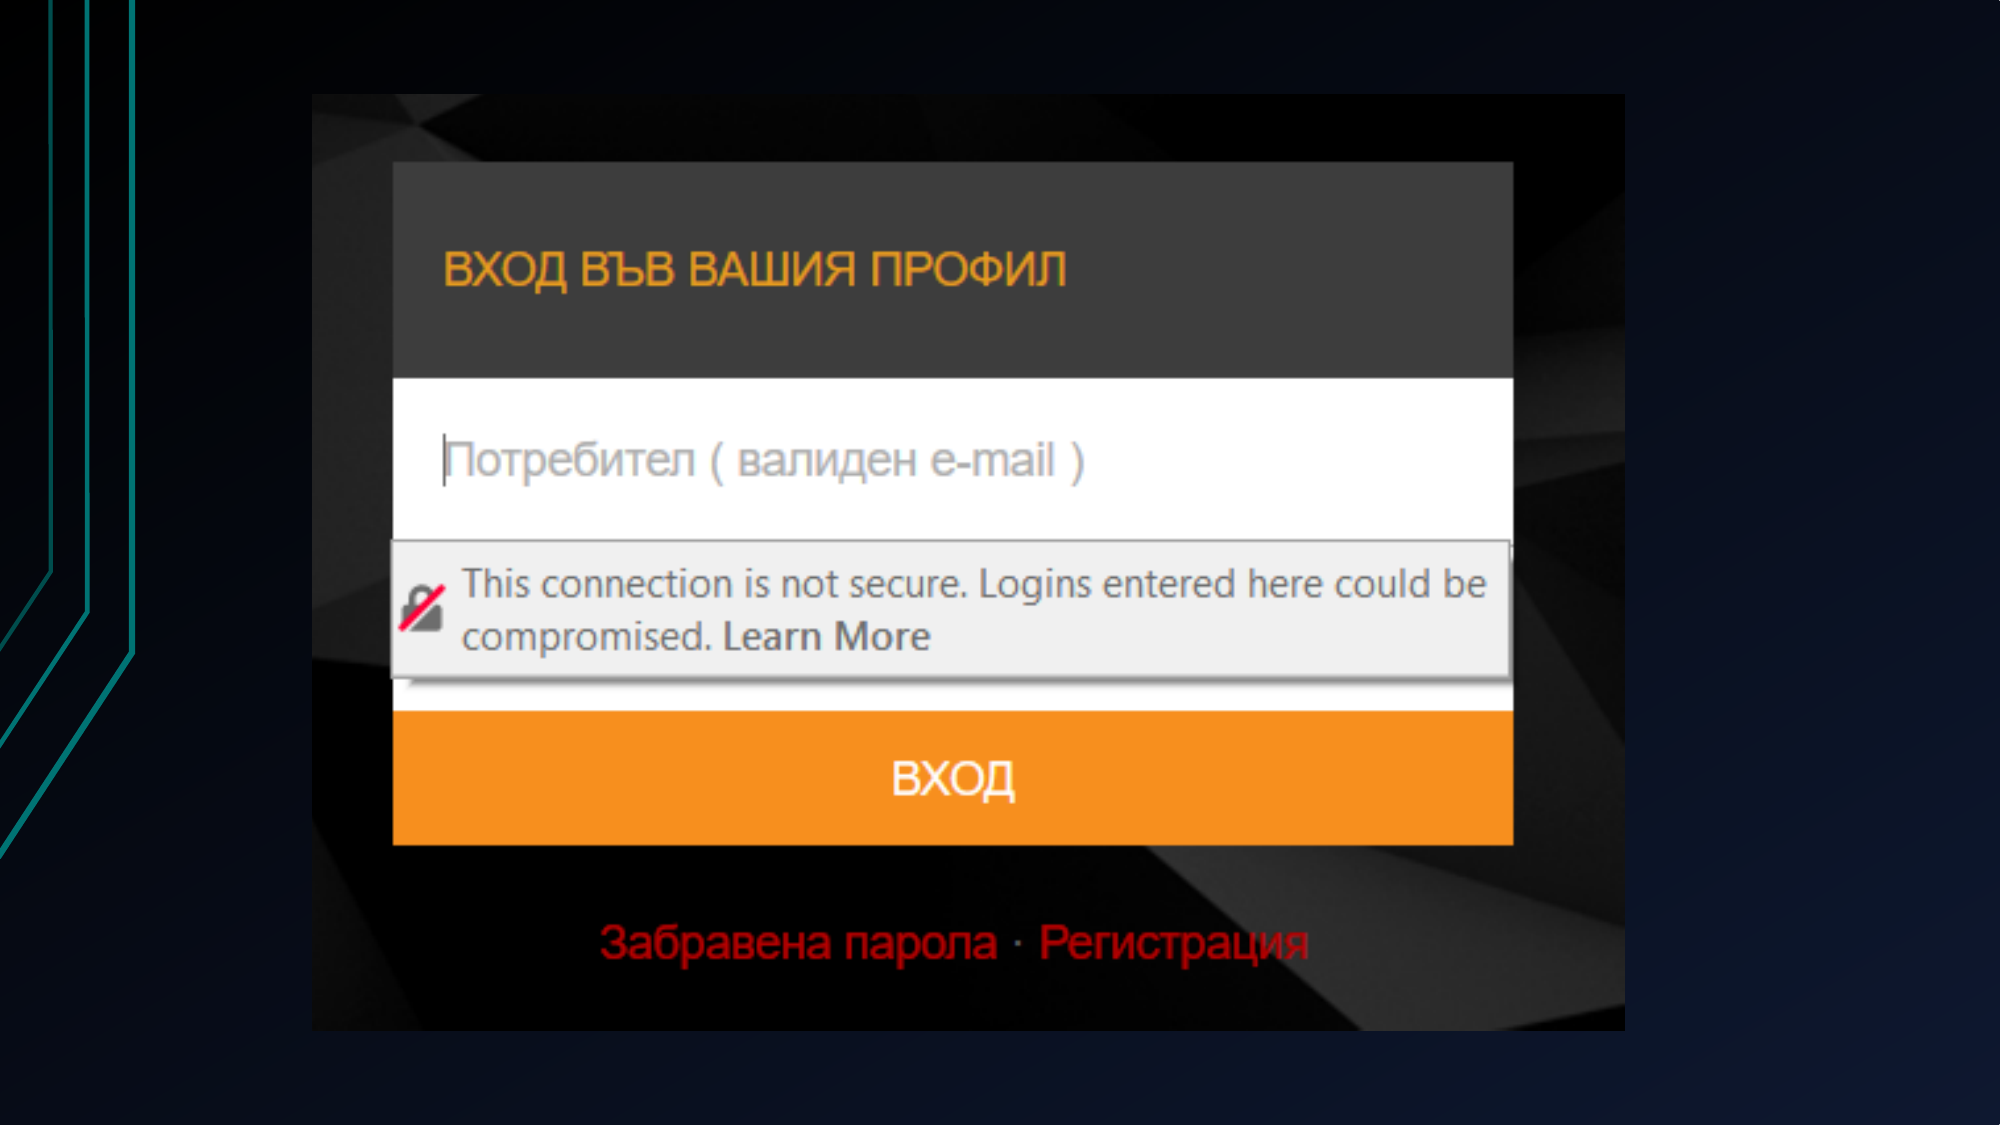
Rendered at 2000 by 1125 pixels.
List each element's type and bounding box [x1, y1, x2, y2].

picture [311, 94, 1625, 1031]
